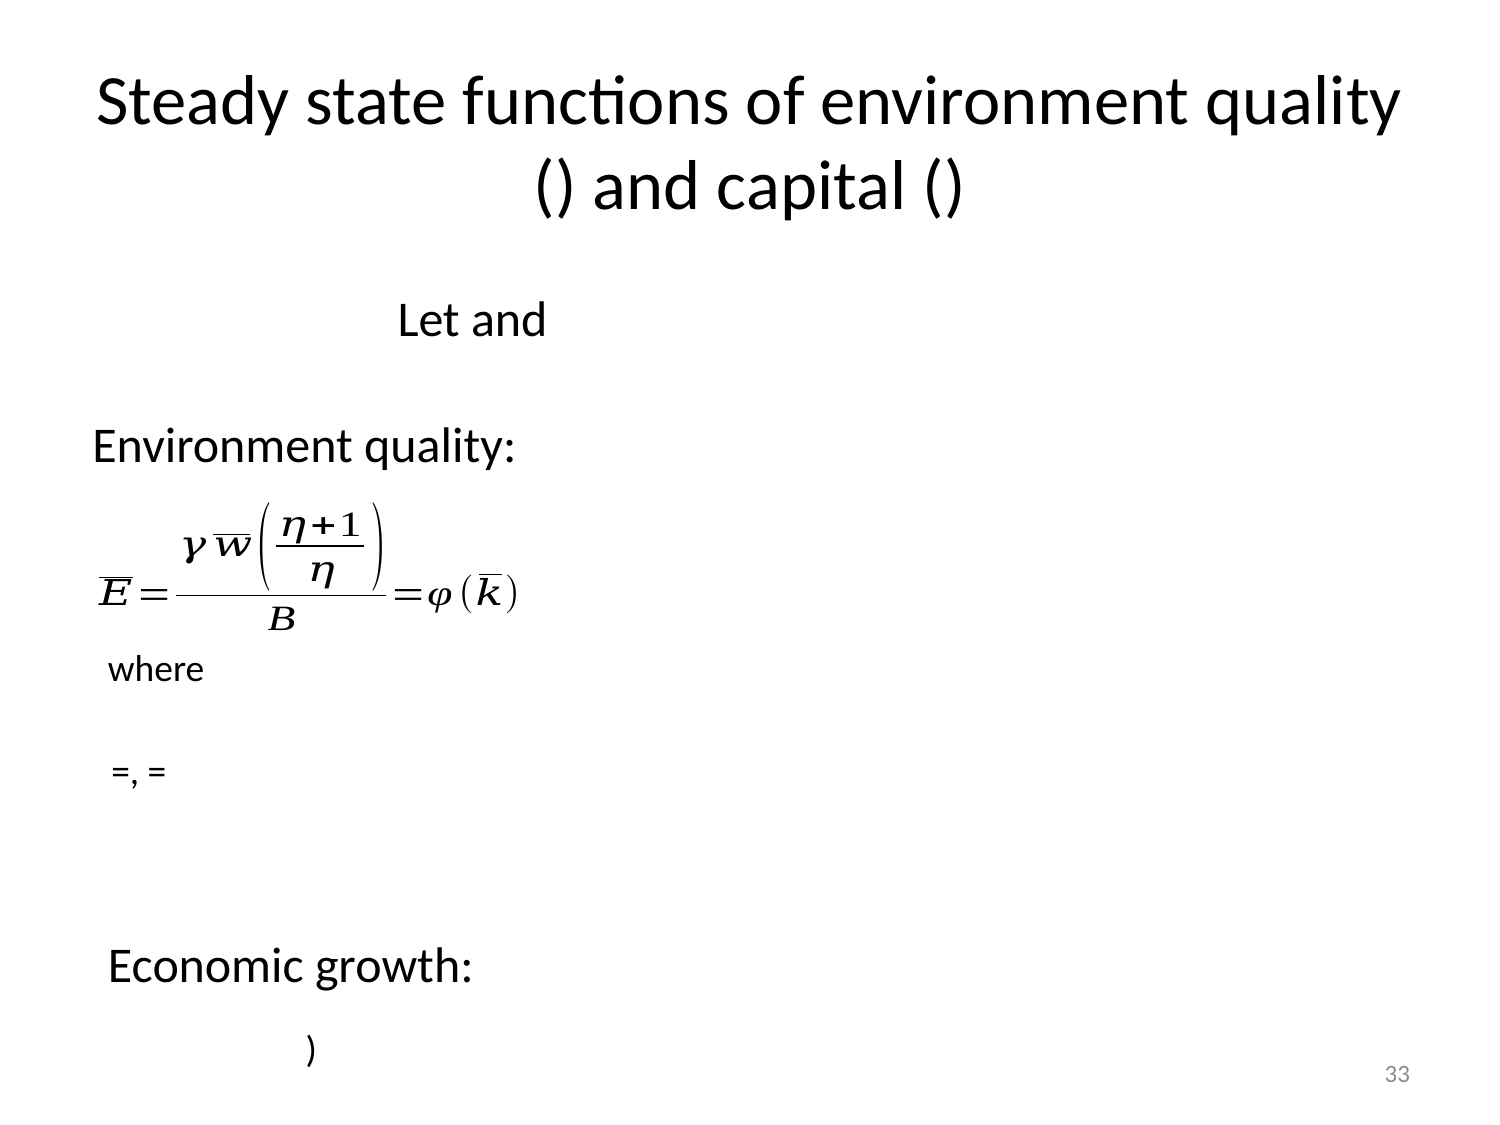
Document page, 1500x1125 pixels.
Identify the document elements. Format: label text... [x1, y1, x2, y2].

text_box where [93, 636, 389, 696]
text_box Environment quality: [77, 405, 1176, 480]
slide_number 33 [1074, 1042, 1425, 1103]
text_box Economic growth: [93, 924, 1081, 1000]
